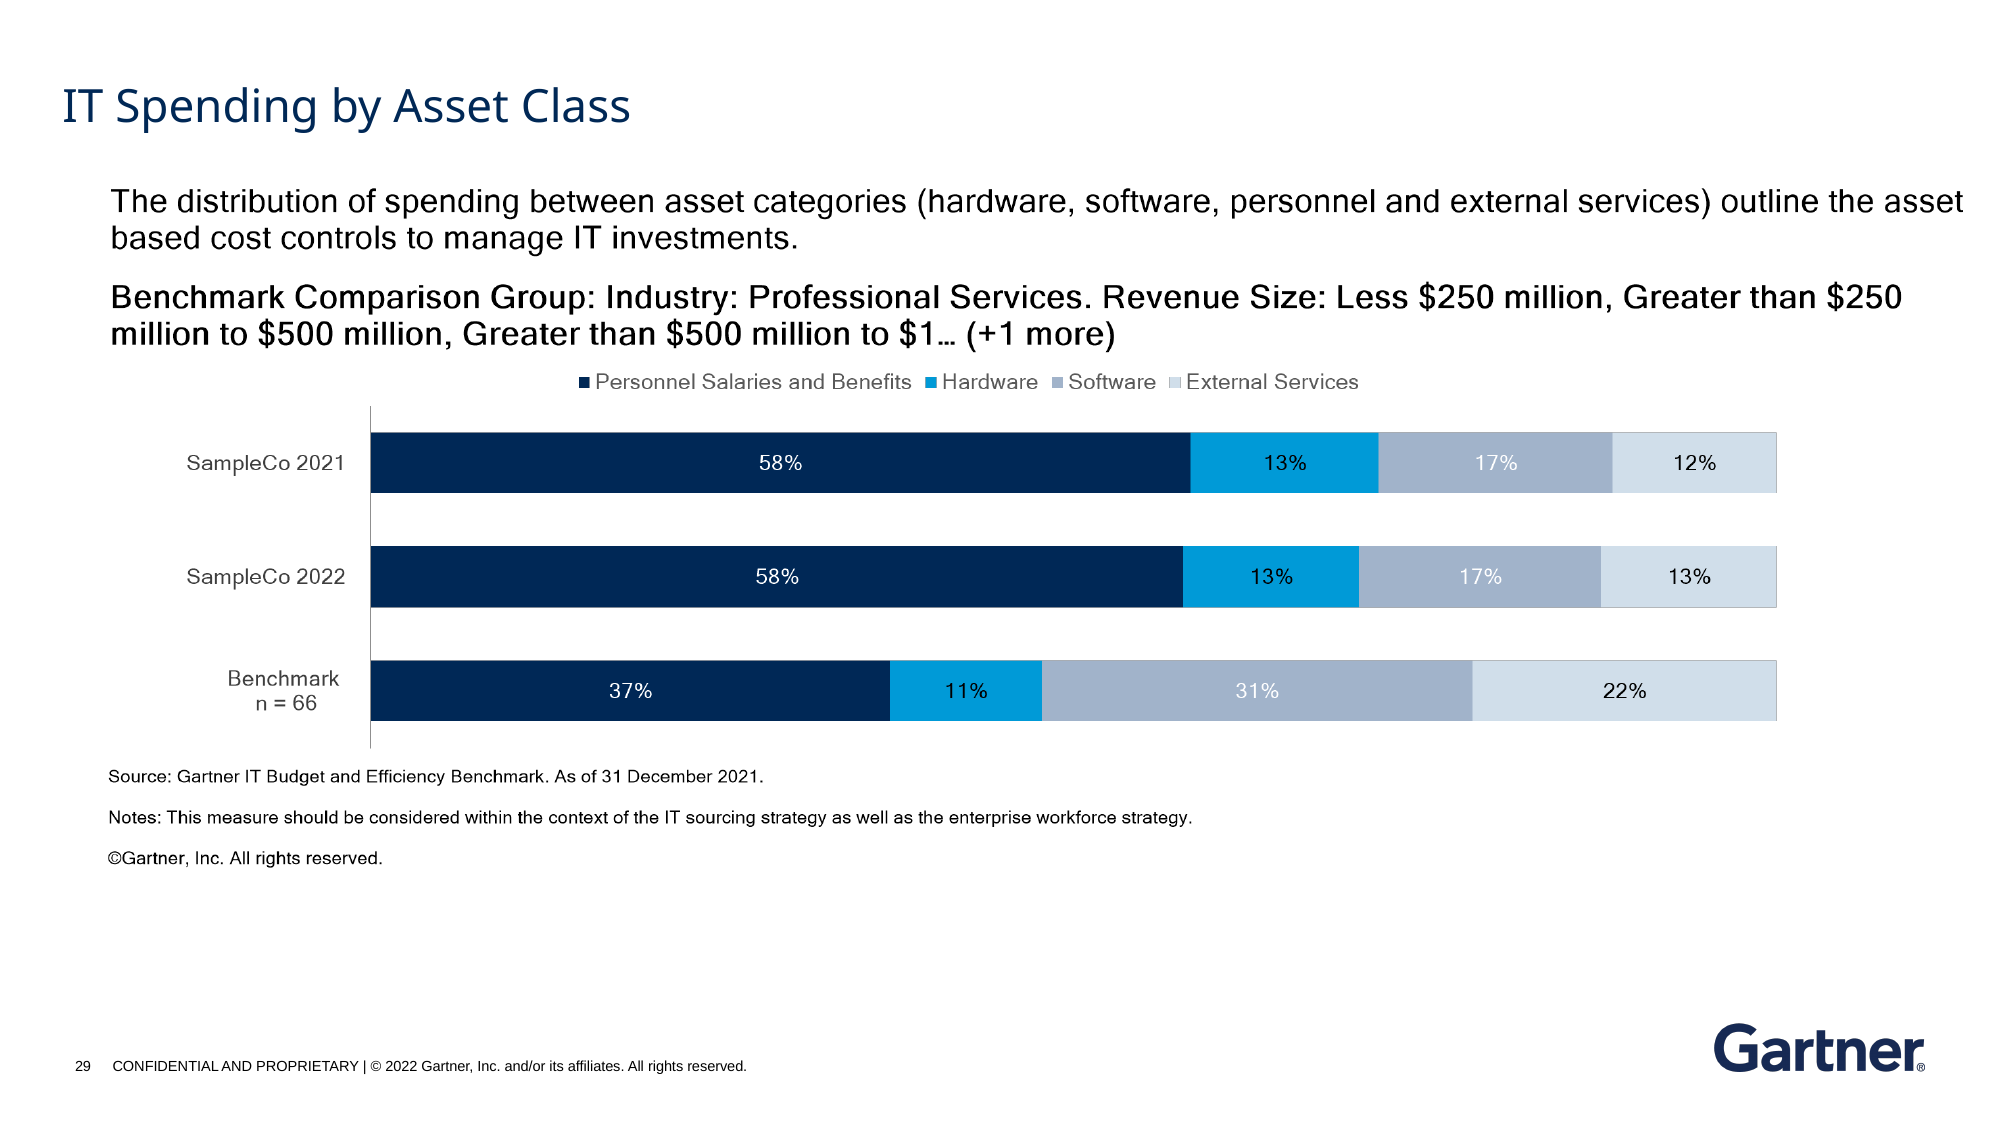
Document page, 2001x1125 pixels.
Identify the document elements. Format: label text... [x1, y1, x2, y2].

picture [83, 181, 2000, 947]
picture [1714, 1023, 1925, 1072]
title IT Spending by Asset Class [62, 83, 1913, 233]
